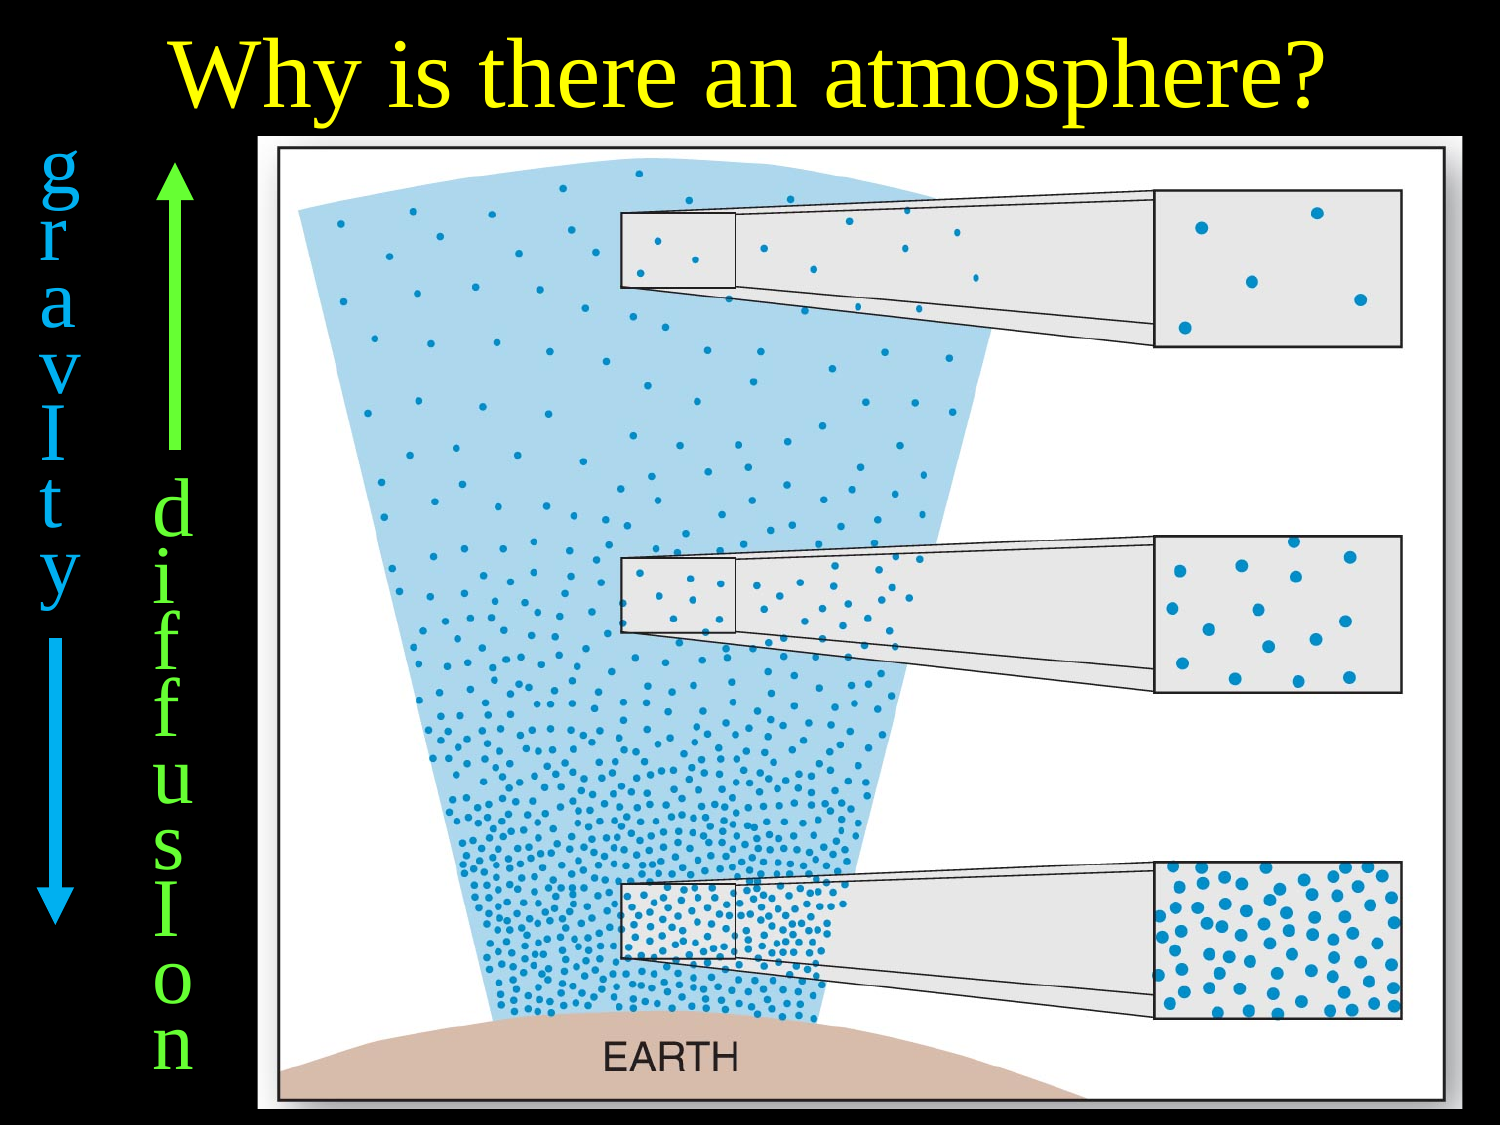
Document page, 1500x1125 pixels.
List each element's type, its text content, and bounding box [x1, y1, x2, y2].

picture [257, 135, 1463, 1109]
text_box d i f f u s I on [137, 478, 250, 1094]
text_box g r a v I t y [24, 136, 138, 618]
text_box Why is there an atmosphere? [129, 0, 1368, 135]
